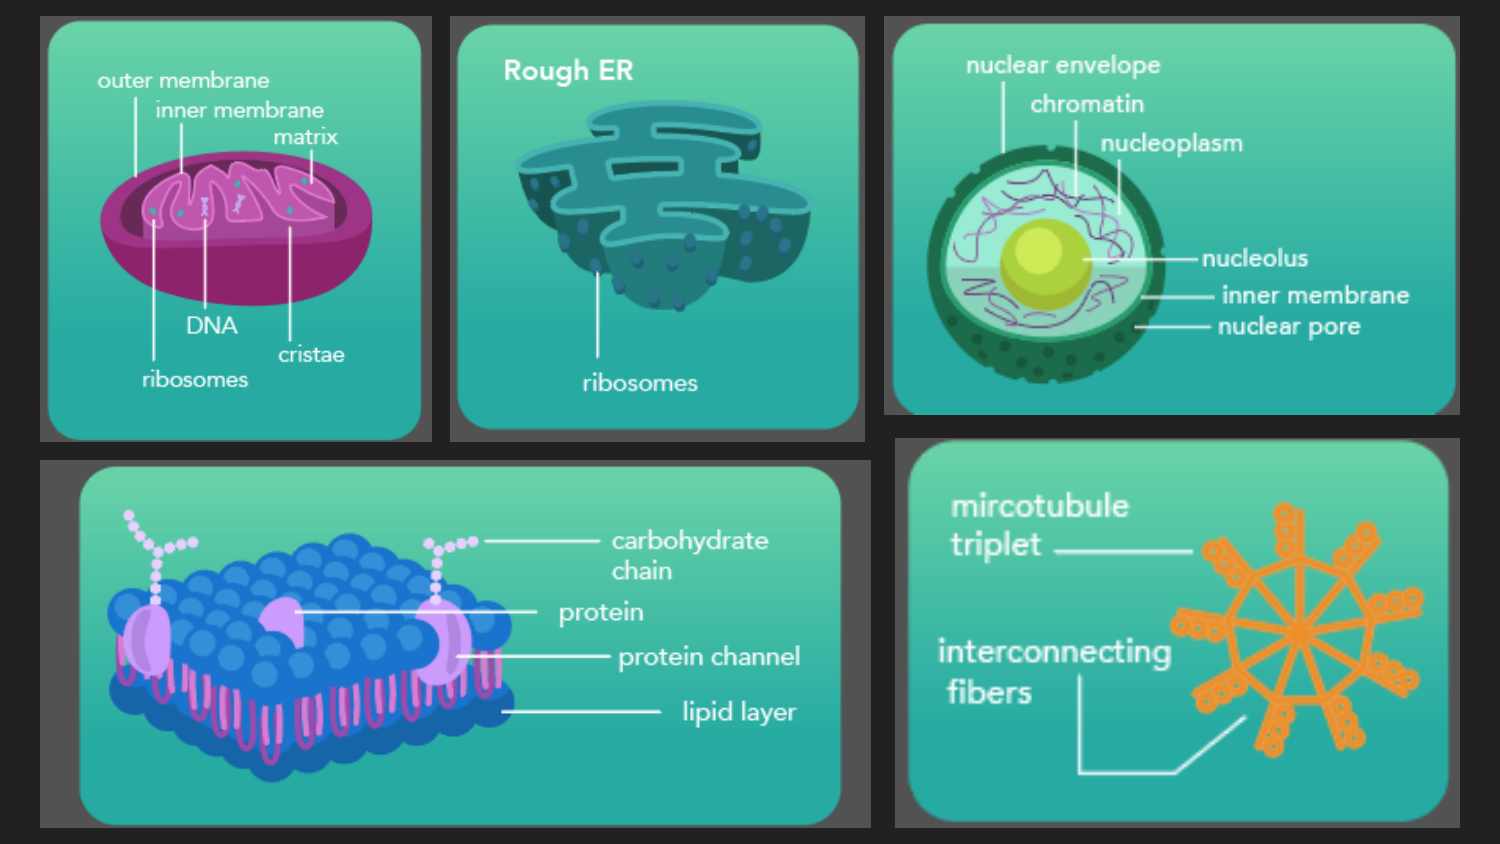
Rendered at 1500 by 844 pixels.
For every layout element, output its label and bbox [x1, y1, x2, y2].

picture [40, 16, 432, 442]
picture [40, 460, 872, 828]
picture [449, 16, 866, 442]
picture [894, 438, 1460, 828]
picture [883, 15, 1460, 416]
